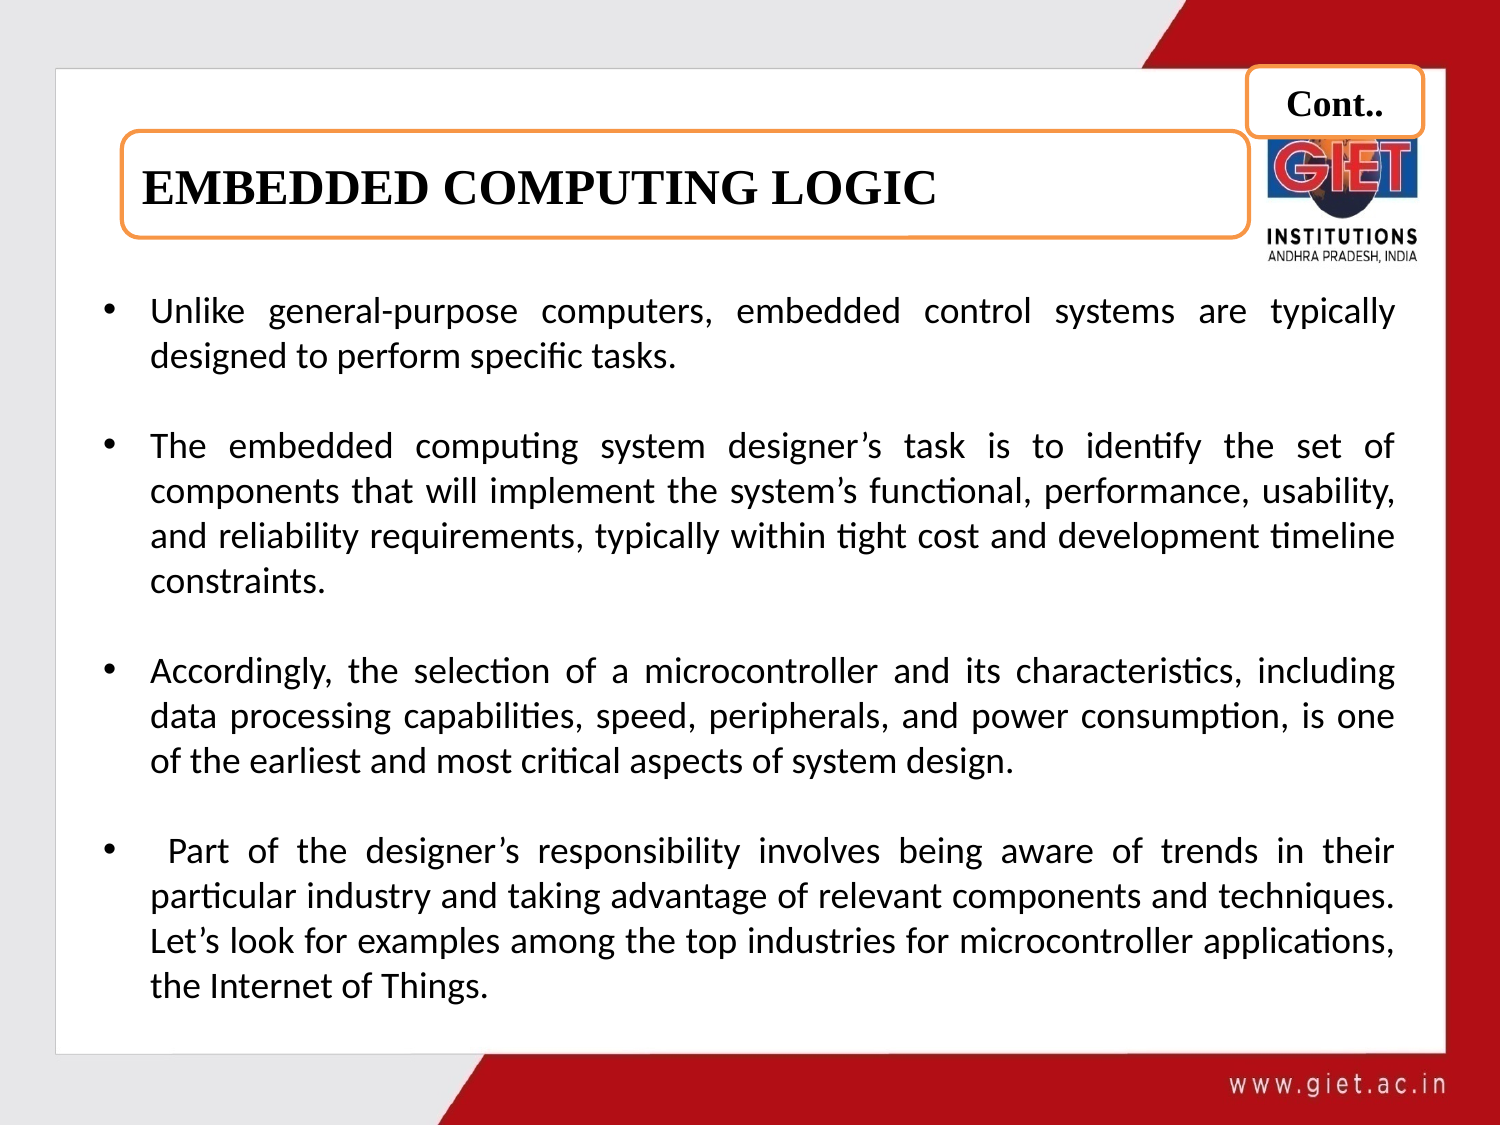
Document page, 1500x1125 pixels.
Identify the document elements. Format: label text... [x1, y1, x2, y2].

picture [0, 0, 1500, 1125]
text_box Cont.. [1244, 64, 1426, 140]
text_box Unlike general-purpose computers, embedded control systems are typically designed to perform specific tasks. The embedded computing system designer’s task is to identify the set of components that will implement the system’s functional, performance, usability, and reliability requirements, typically within tight cost and development timeline constraints. Accordingly, the selection of a microcontroller and its characteristics, including data processing capabilities, speed, peripherals, and power consumption, is one of the earliest and most critical aspects of system design. Part of the designer’s responsibility involves being aware of trends in their particular industry and taking advantage of relevant components and techniques. Let’s look for examples among the top industries for microcontroller applications, the Internet of Things. [88, 278, 1412, 1014]
text_box EMBEDDED COMPUTING LOGIC [119, 128, 1252, 240]
